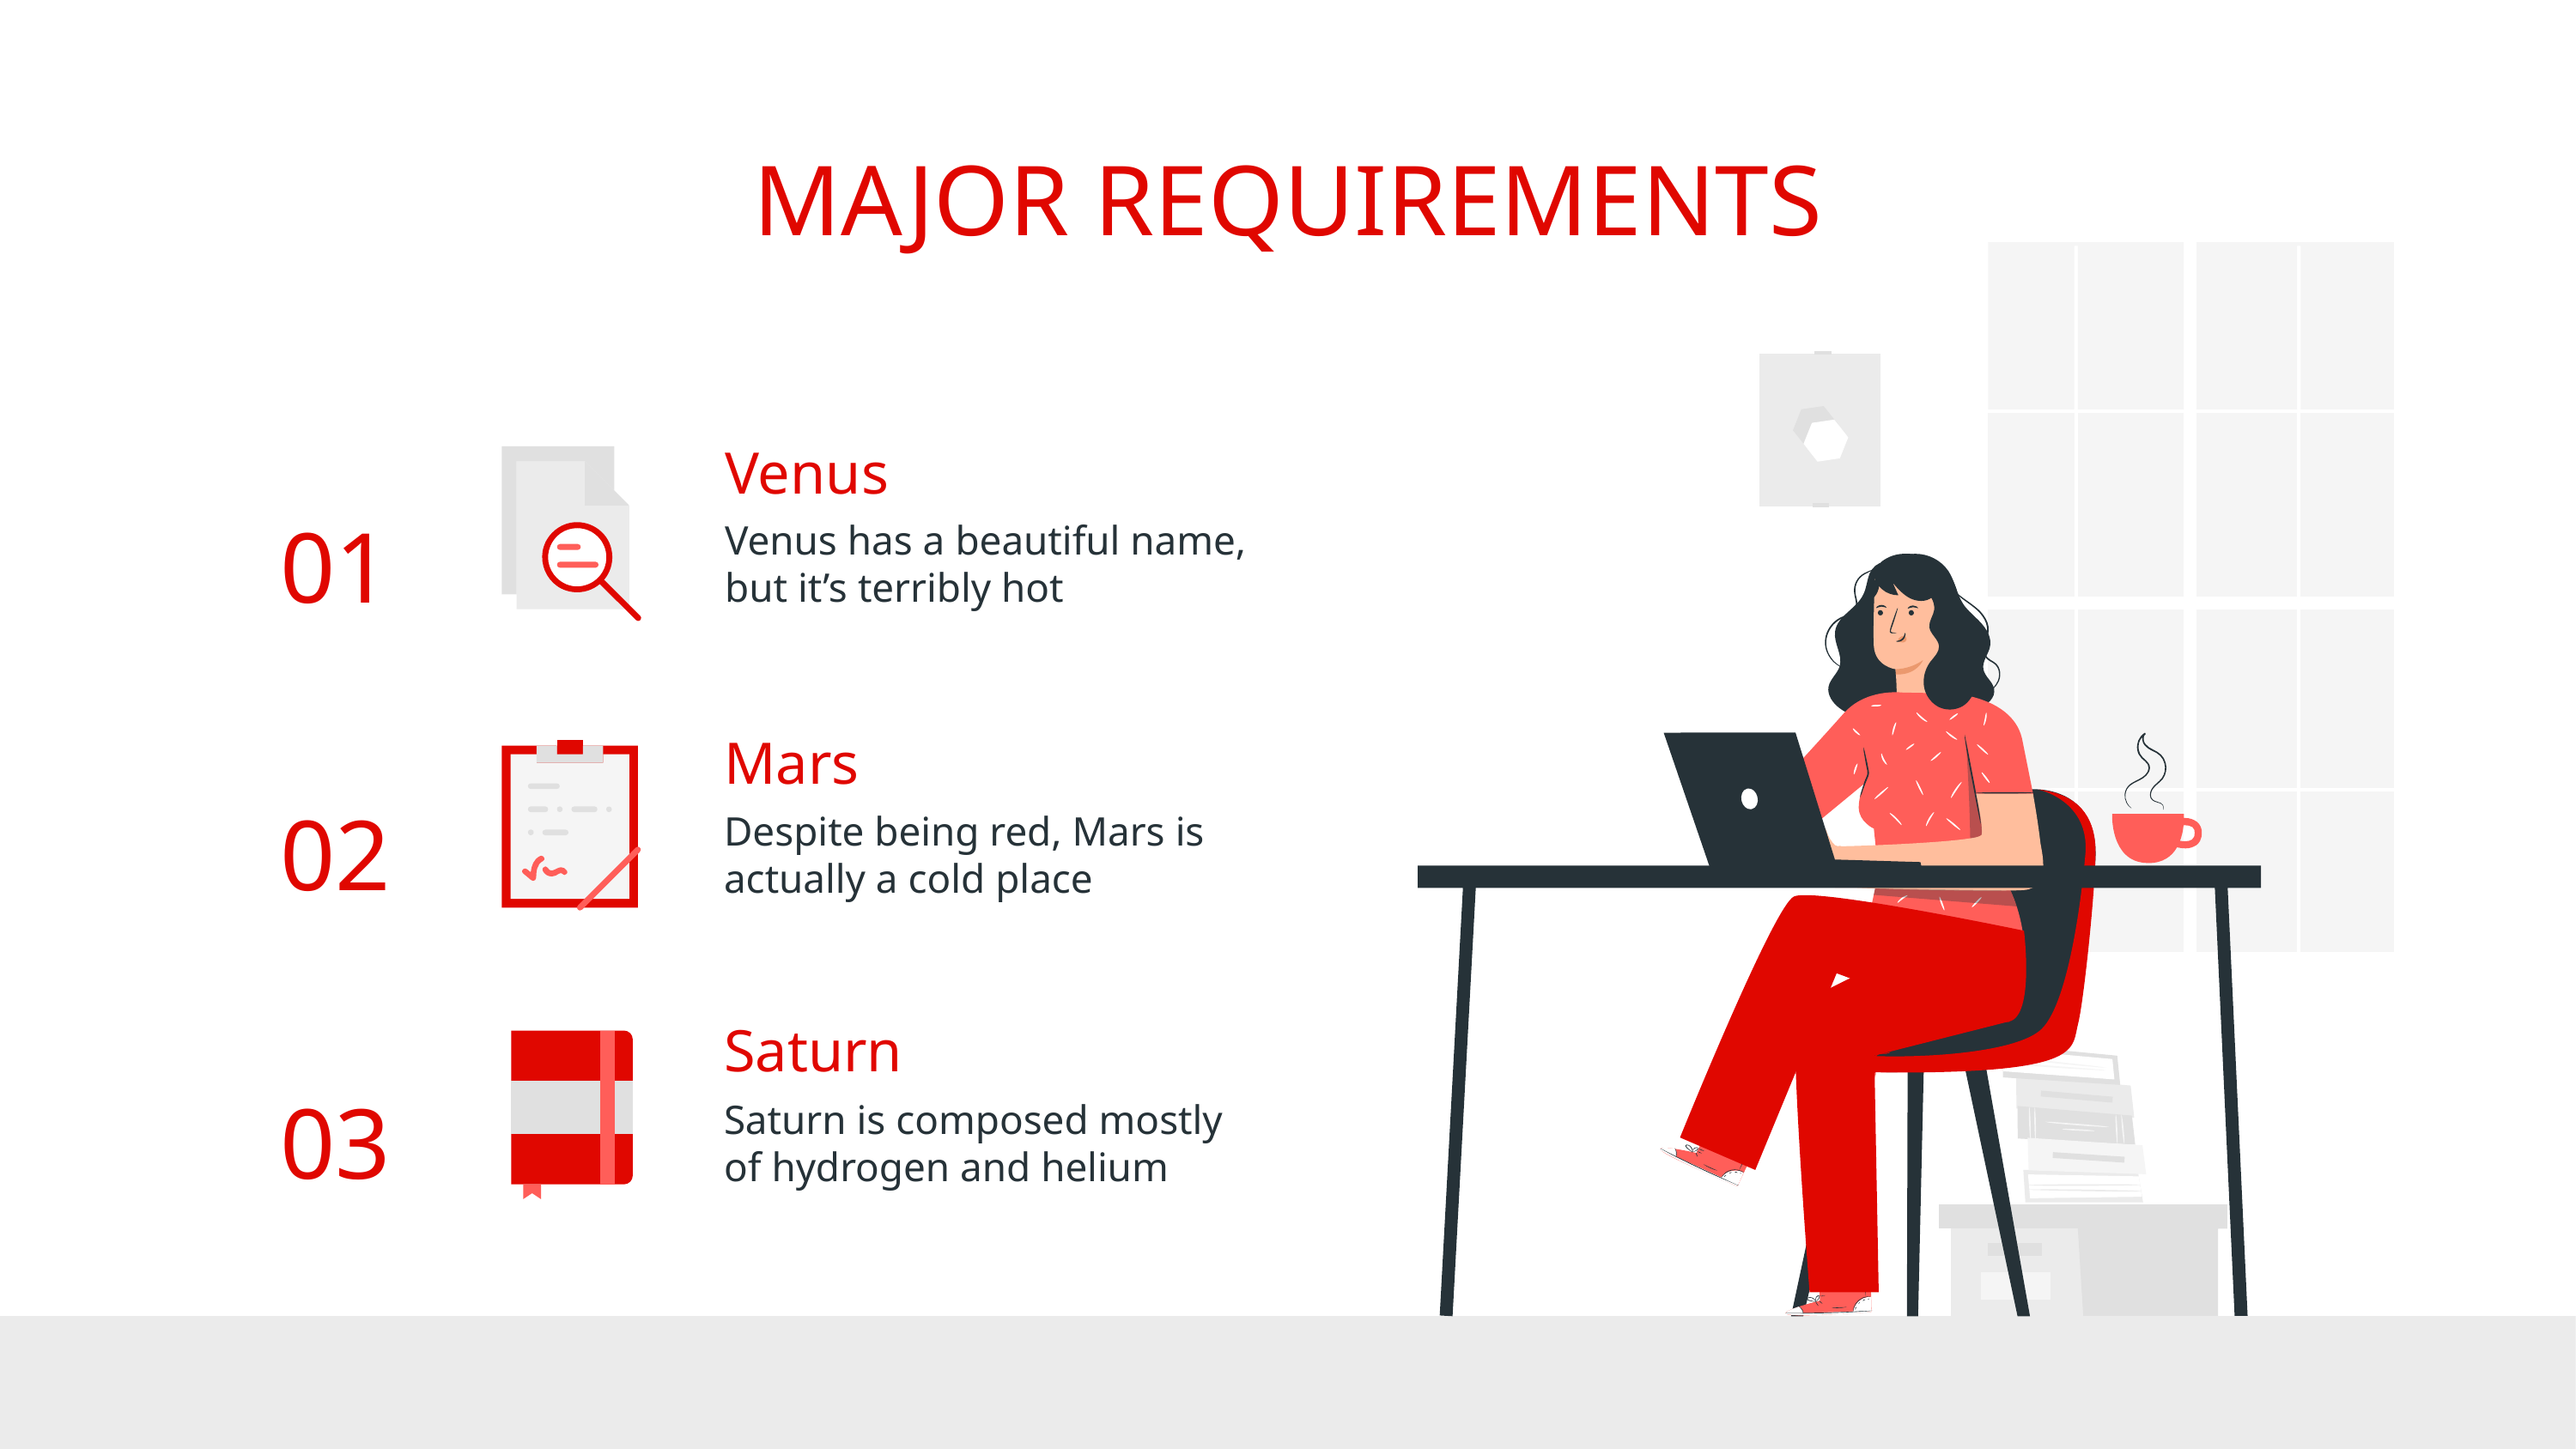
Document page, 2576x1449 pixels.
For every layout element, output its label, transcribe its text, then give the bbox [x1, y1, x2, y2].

title 01 [203, 480, 417, 609]
subtitle Saturn [698, 1009, 1288, 1087]
subtitle Mars [698, 722, 1288, 799]
title 02 [203, 768, 417, 911]
subtitle Despite being red, Mars is actually a cold place [698, 799, 1288, 927]
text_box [501, 446, 642, 621]
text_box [511, 1030, 634, 1200]
subtitle Venus [699, 431, 1290, 508]
title MAJOR REQUIREMENTS [203, 152, 2373, 243]
subtitle Saturn is composed mostly of hydrogen and helium [698, 1087, 1288, 1216]
subtitle Venus has a beautiful name, but it’s terribly hot [699, 508, 1290, 636]
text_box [501, 739, 642, 911]
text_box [1417, 553, 2262, 1317]
title 03 [203, 1057, 417, 1199]
